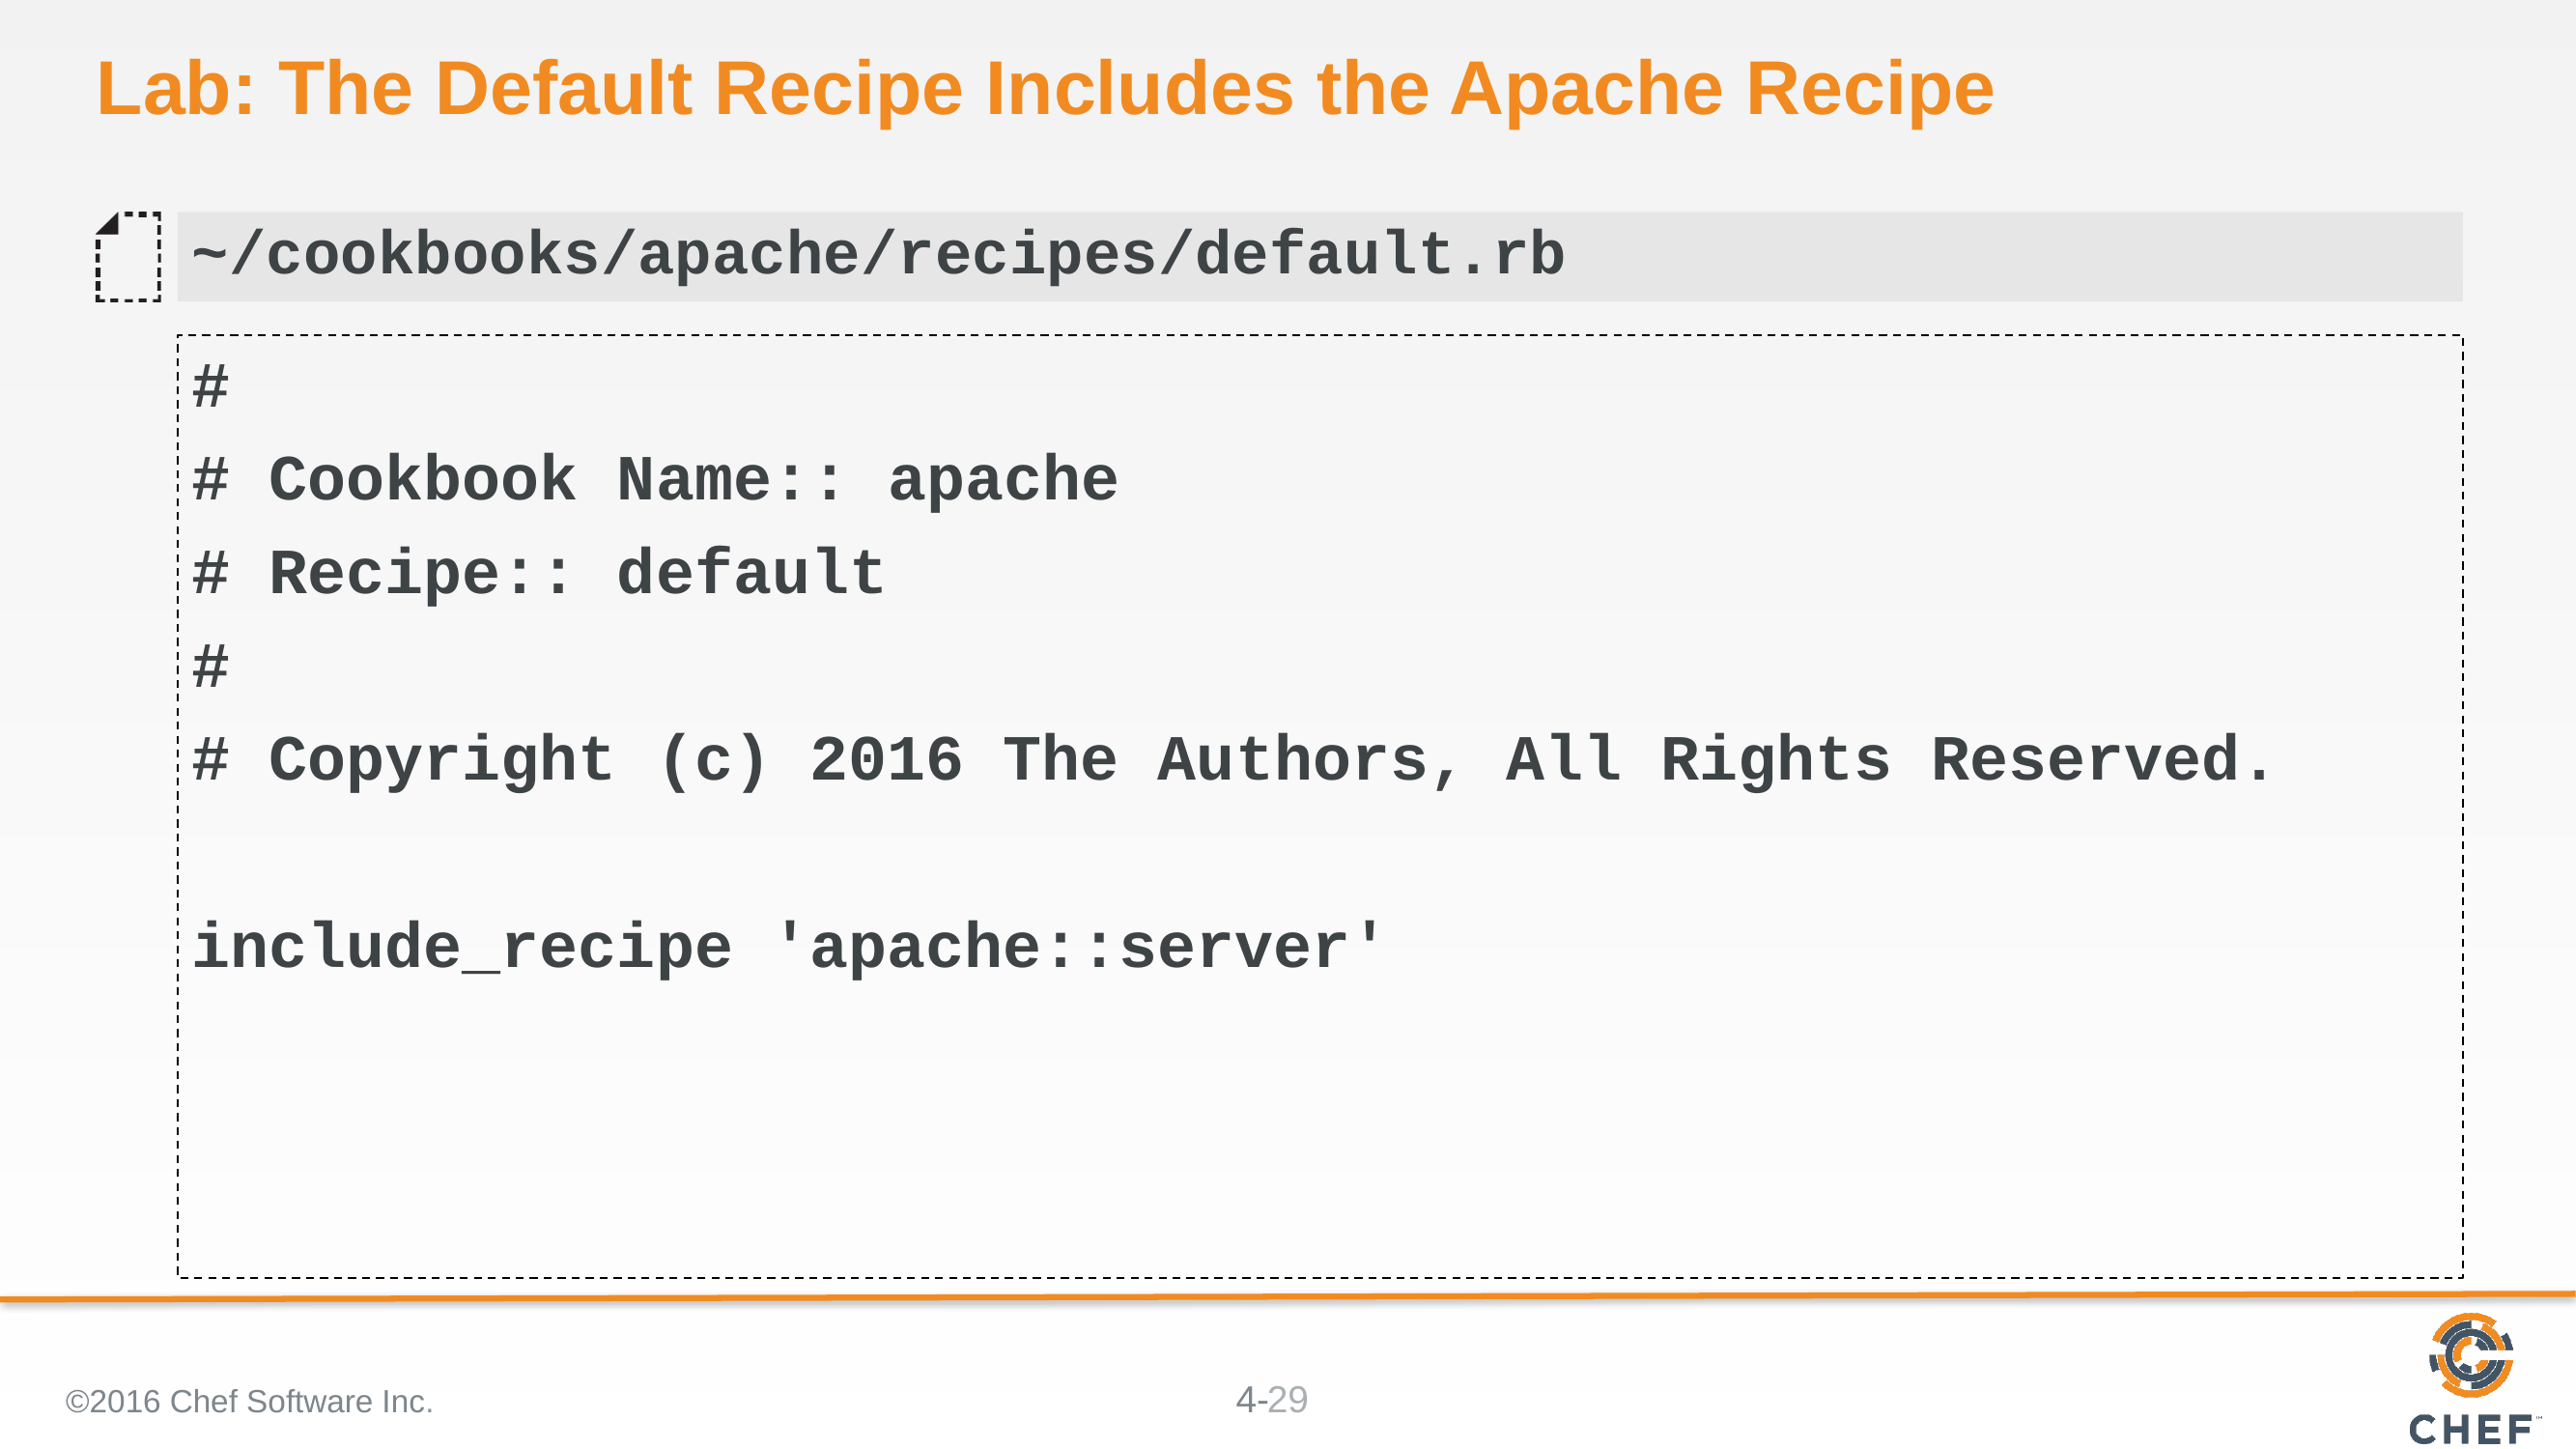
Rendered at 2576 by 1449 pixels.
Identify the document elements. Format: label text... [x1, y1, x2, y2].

picture [2399, 1297, 2550, 1449]
list ~/cookbooks/apache/recipes/default.rb [177, 212, 2463, 302]
title Lab: The Default Recipe Includes the Apache Recipe [96, 48, 2463, 180]
slide_number 29 [998, 1359, 1578, 1437]
list # # Cookbook Name:: apache # Recipe:: default # # Copyright (c) 2016 The Authors, All Rights Reserved. include_recipe 'apache::server' [177, 334, 2464, 1279]
footer ©2016 Chef Software Inc. [51, 1359, 952, 1440]
